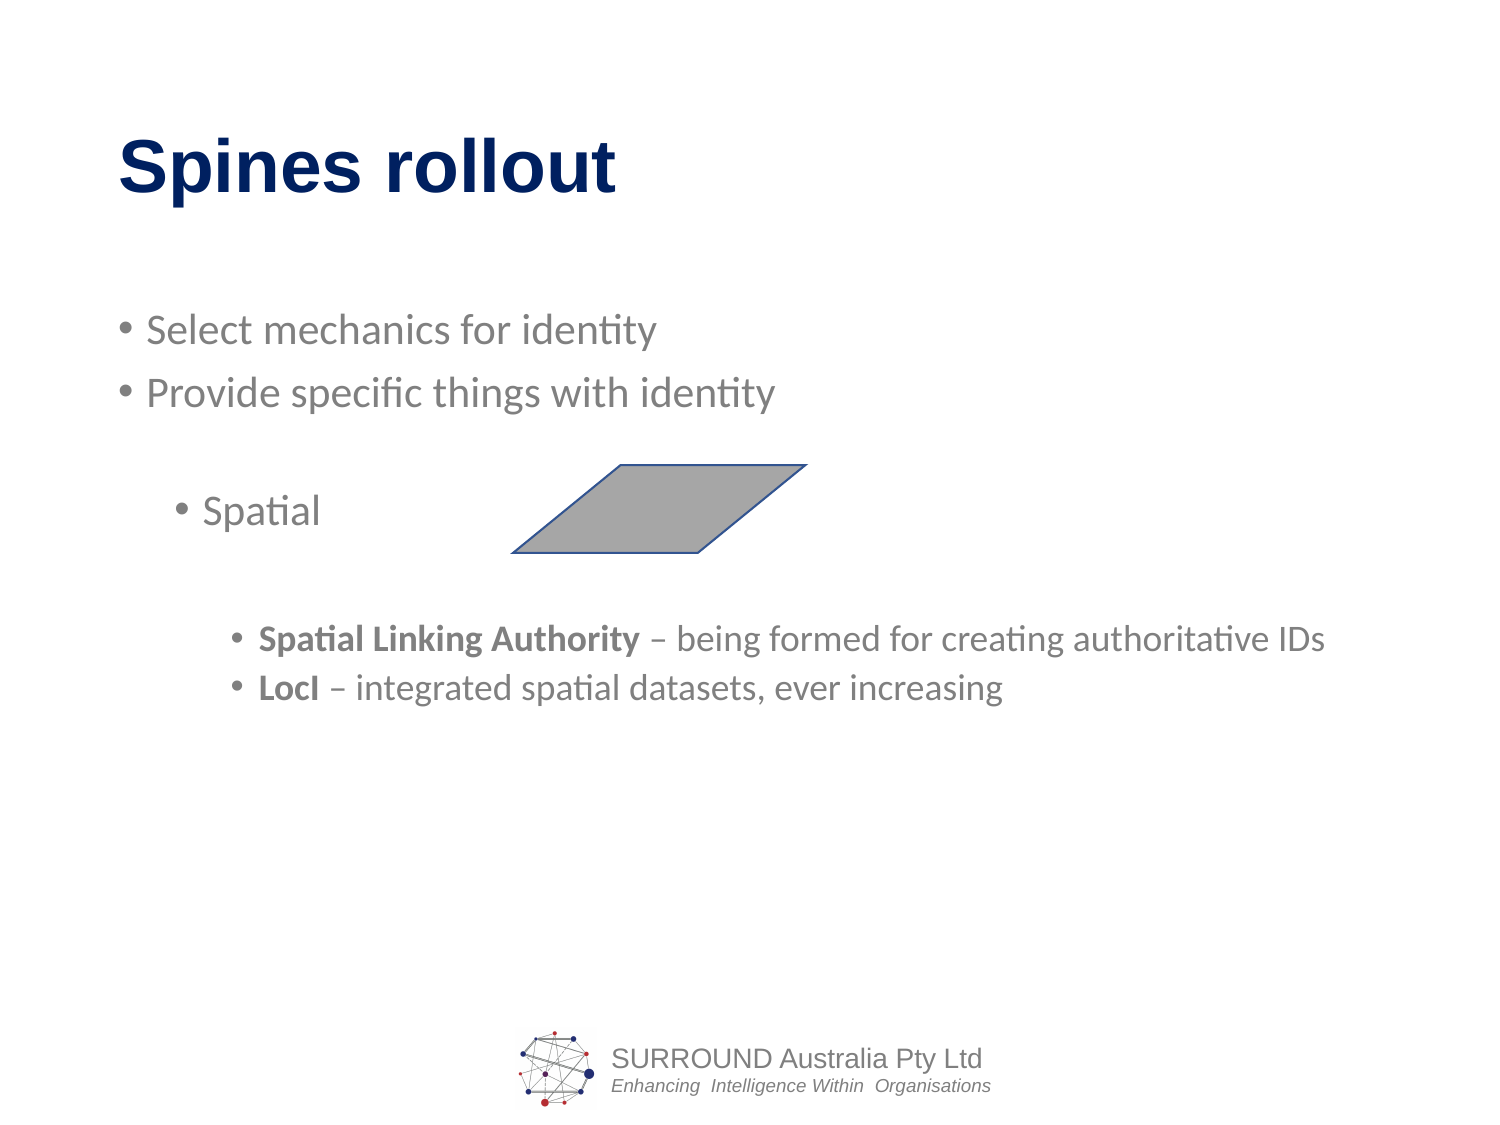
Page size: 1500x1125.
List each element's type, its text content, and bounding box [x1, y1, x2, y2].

title Spines rollout [103, 59, 1397, 278]
list Select mechanics for identity Provide specific things with identity Spatial Spatial Linking Authority – being formed for creating authoritative IDs LocI – integrated spatial datasets, ever increasing [103, 299, 1397, 1014]
text_box [510, 464, 809, 554]
picture [515, 1027, 597, 1110]
